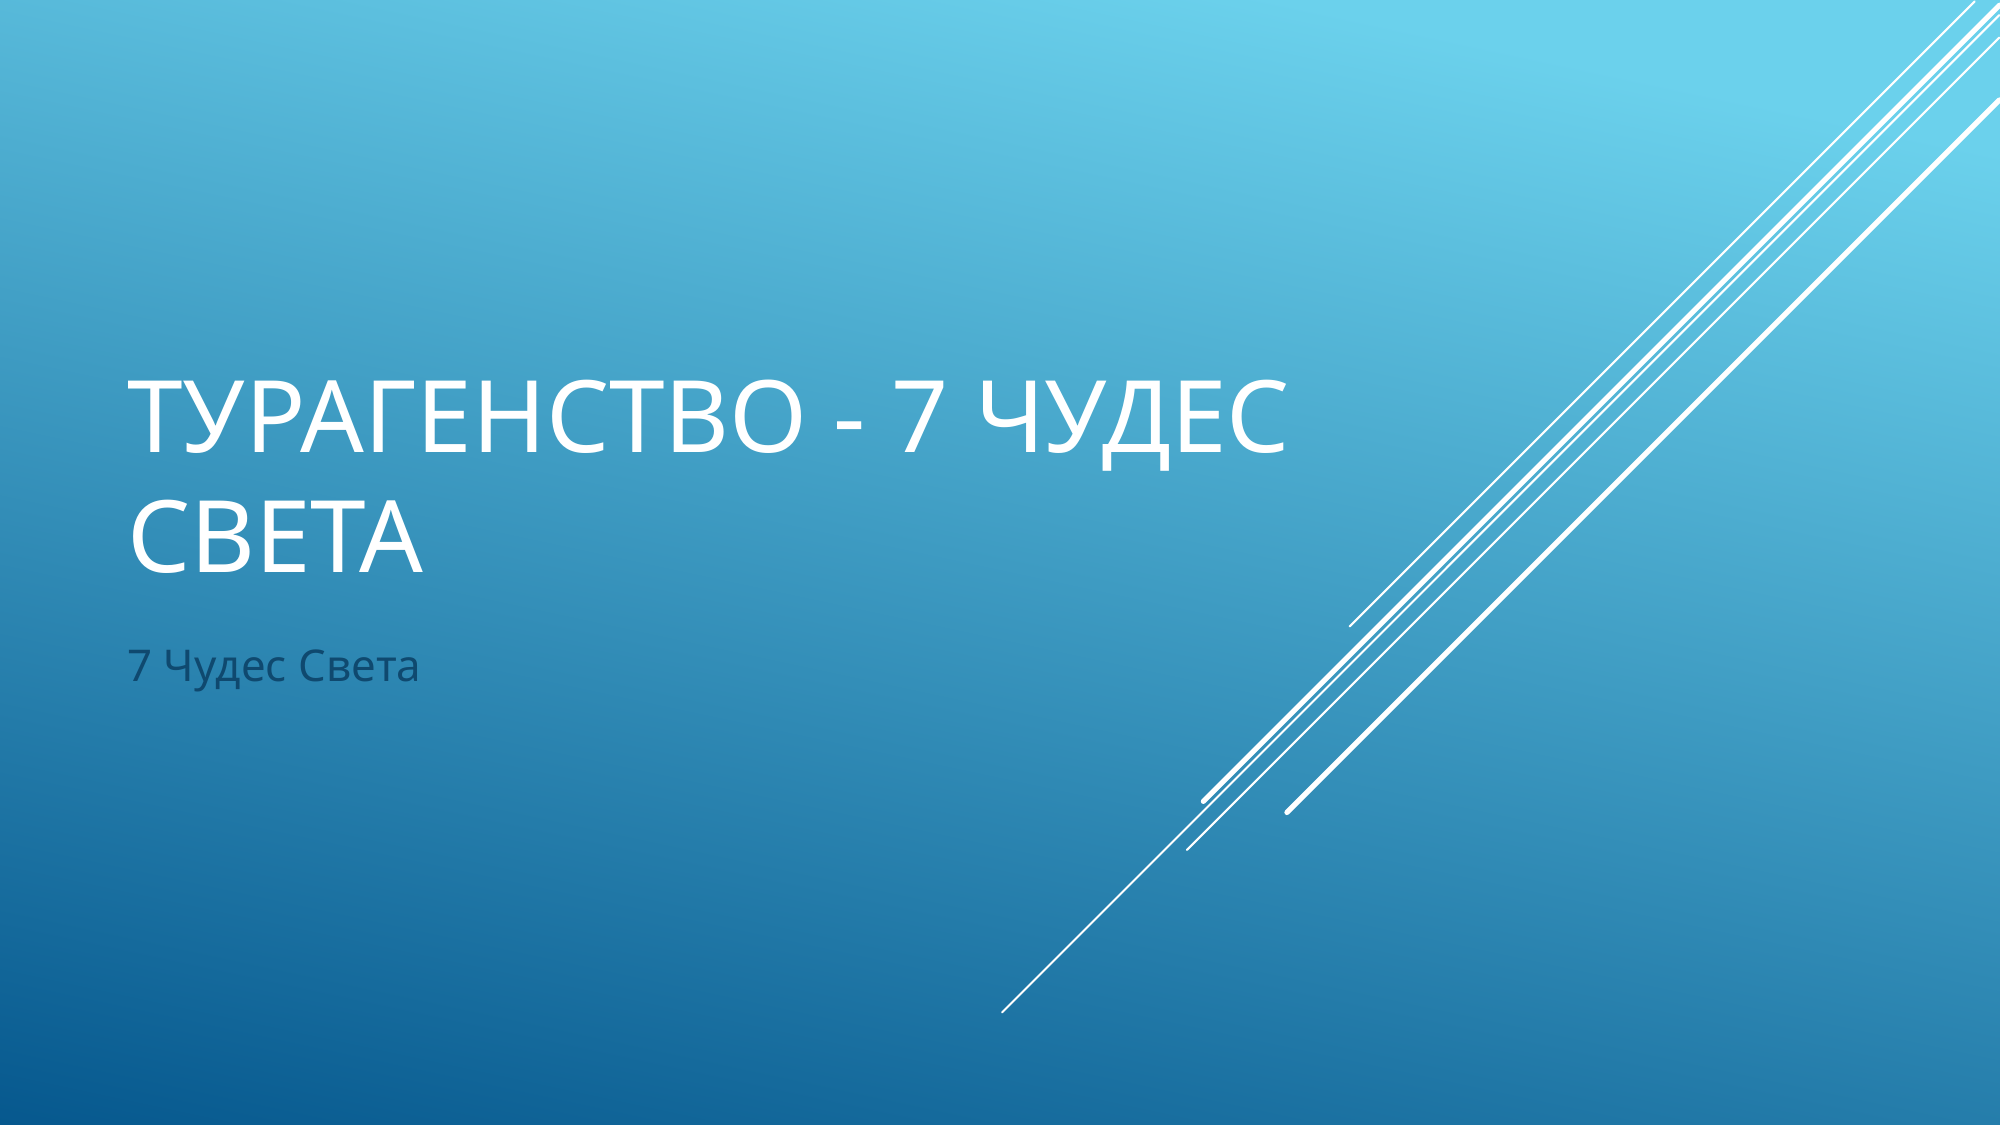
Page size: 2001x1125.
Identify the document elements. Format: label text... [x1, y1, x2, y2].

title тУРАГЕНСТВО - 7 Чудес Света [112, 112, 1425, 600]
subtitle 7 Чудес Света [112, 630, 1163, 950]
